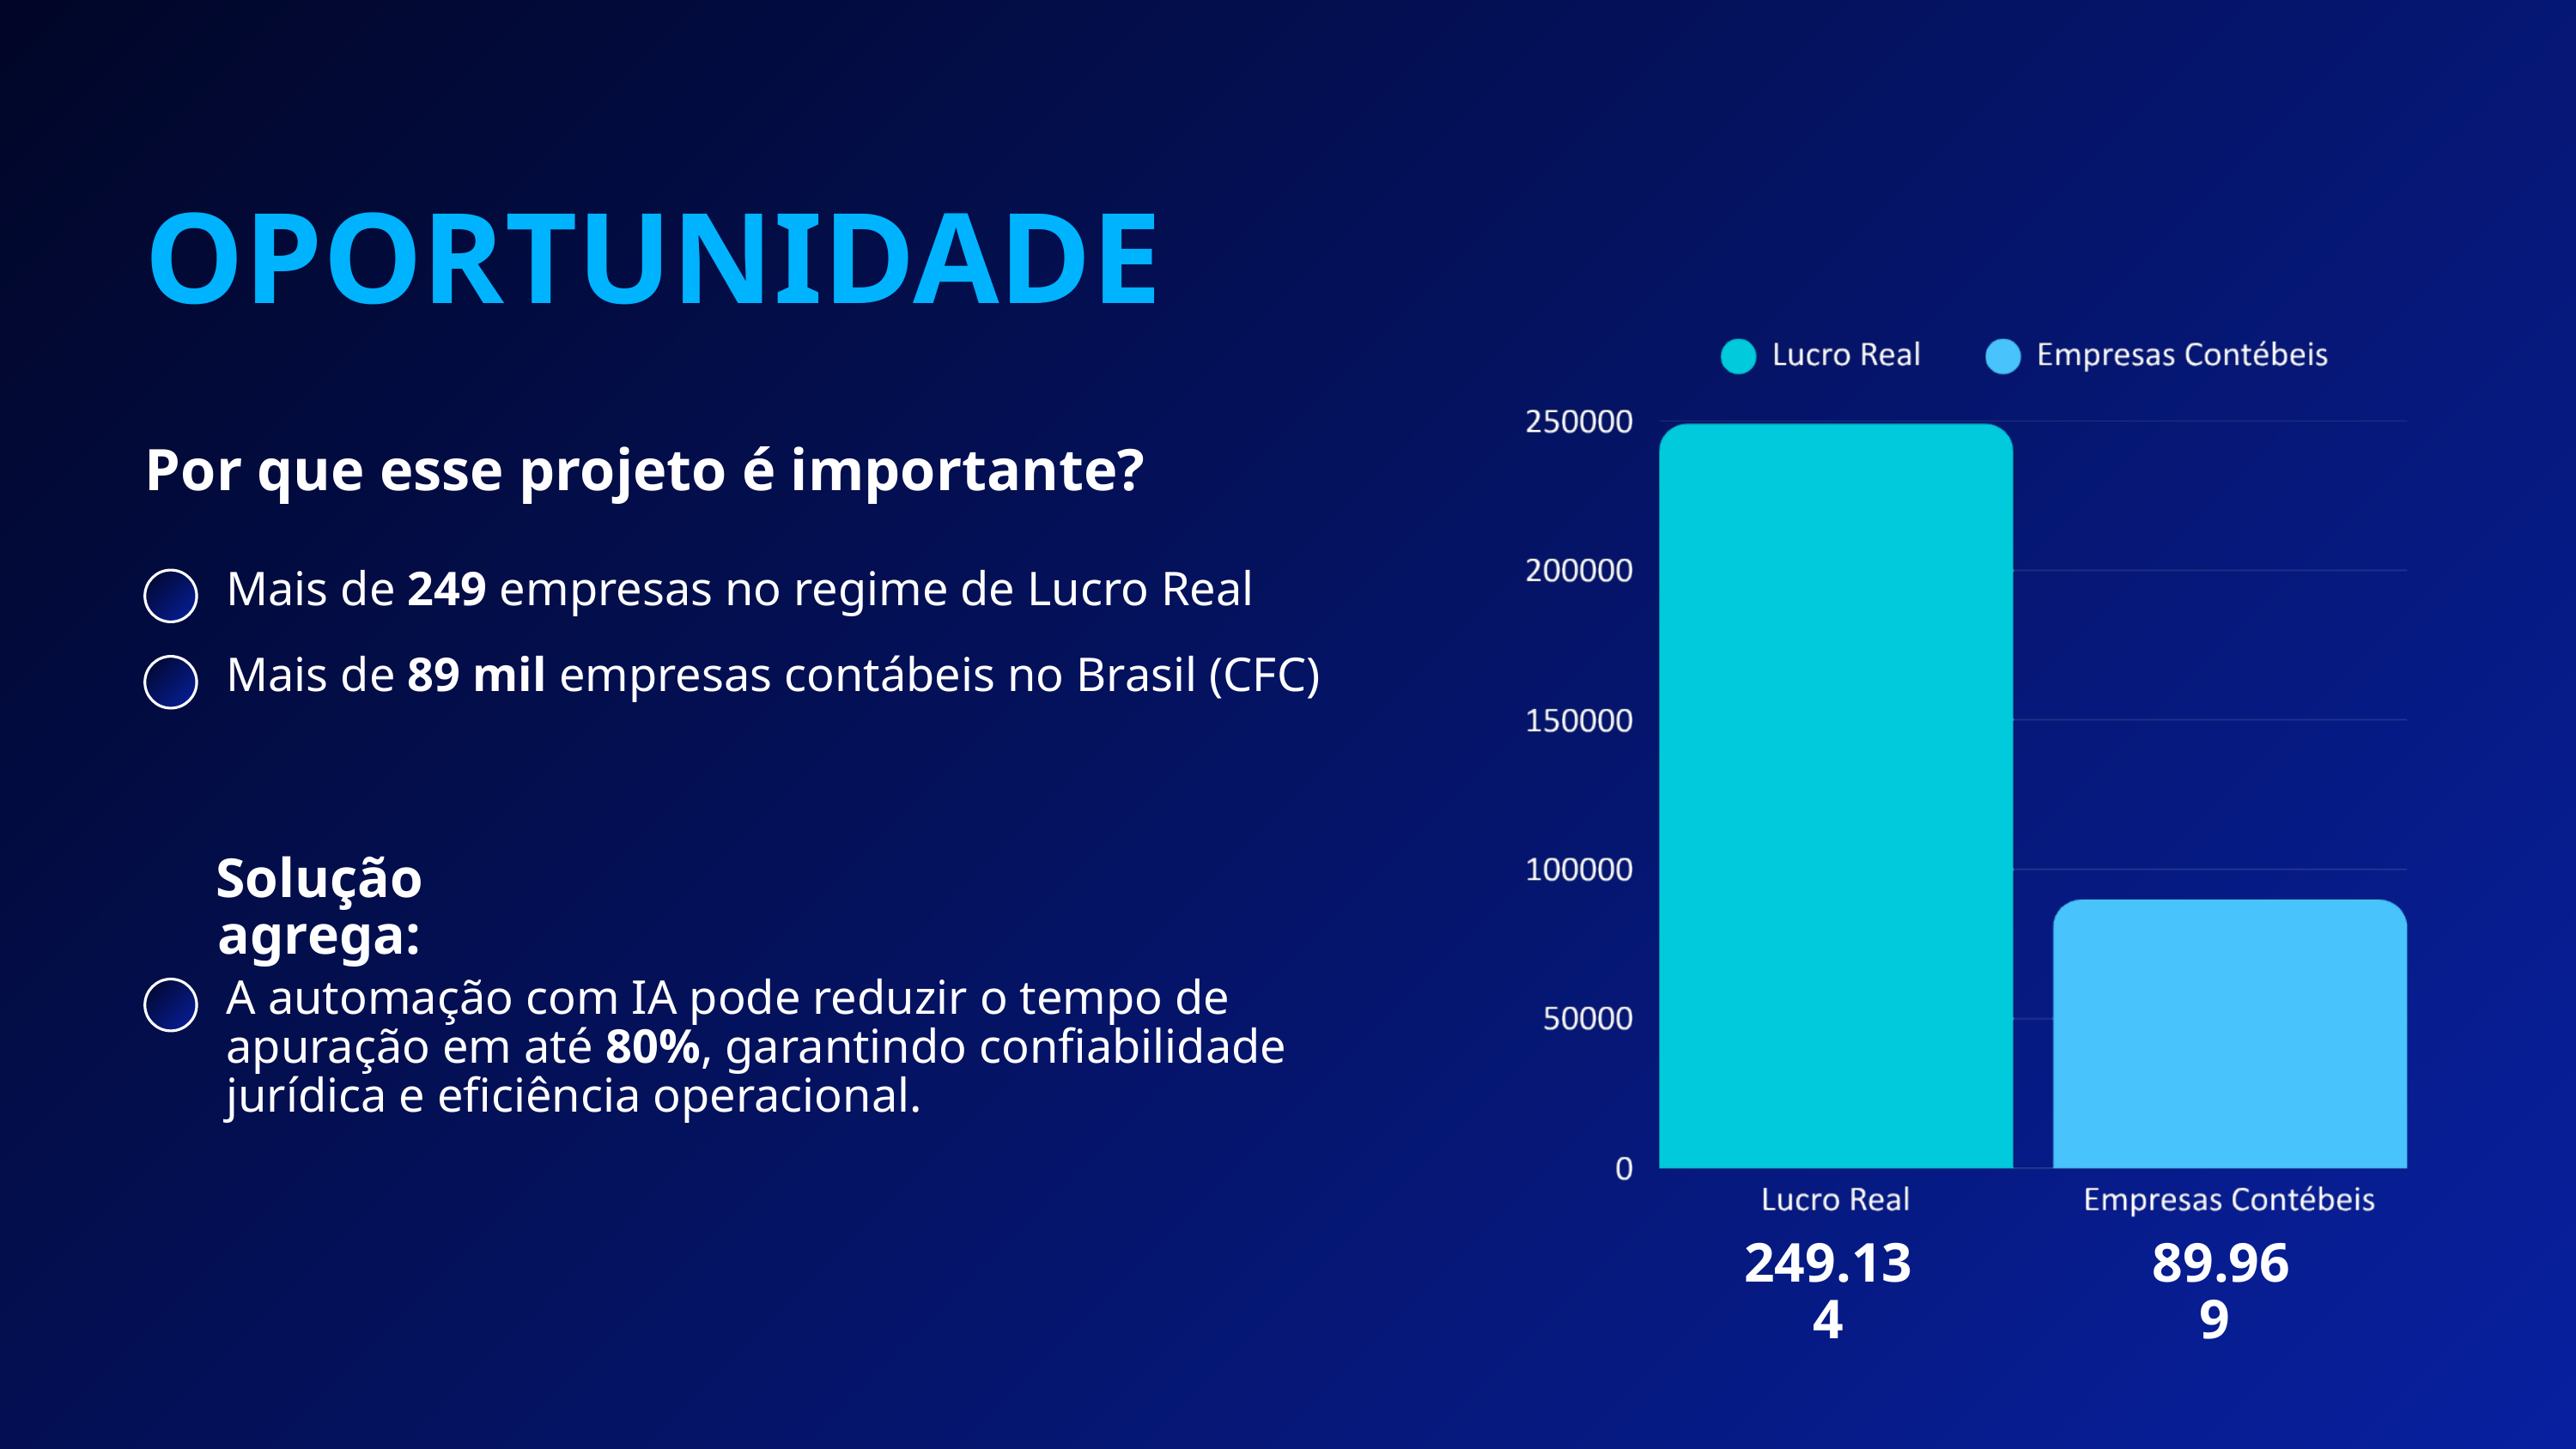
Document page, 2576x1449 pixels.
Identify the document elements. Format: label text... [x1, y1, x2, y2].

text_box OPORTUNIDADE [144, 203, 1397, 329]
text_box Por que esse projeto é importante? [144, 433, 1159, 503]
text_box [144, 979, 197, 1032]
text_box Mais de 249 empresas no regime de Lucro Real [226, 565, 1288, 615]
text_box Solução agrega: [144, 852, 495, 965]
text_box A automação com IA pode reduzir o tempo de apuração em até 80%, garantindo confiabilidade jurídica e eficiência operacional. [226, 974, 1307, 1122]
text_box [144, 569, 197, 622]
picture [1401, 197, 2532, 1343]
text_box Mais de 89 mil empresas contábeis no Brasil (CFC) [226, 652, 1397, 701]
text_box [144, 656, 197, 709]
